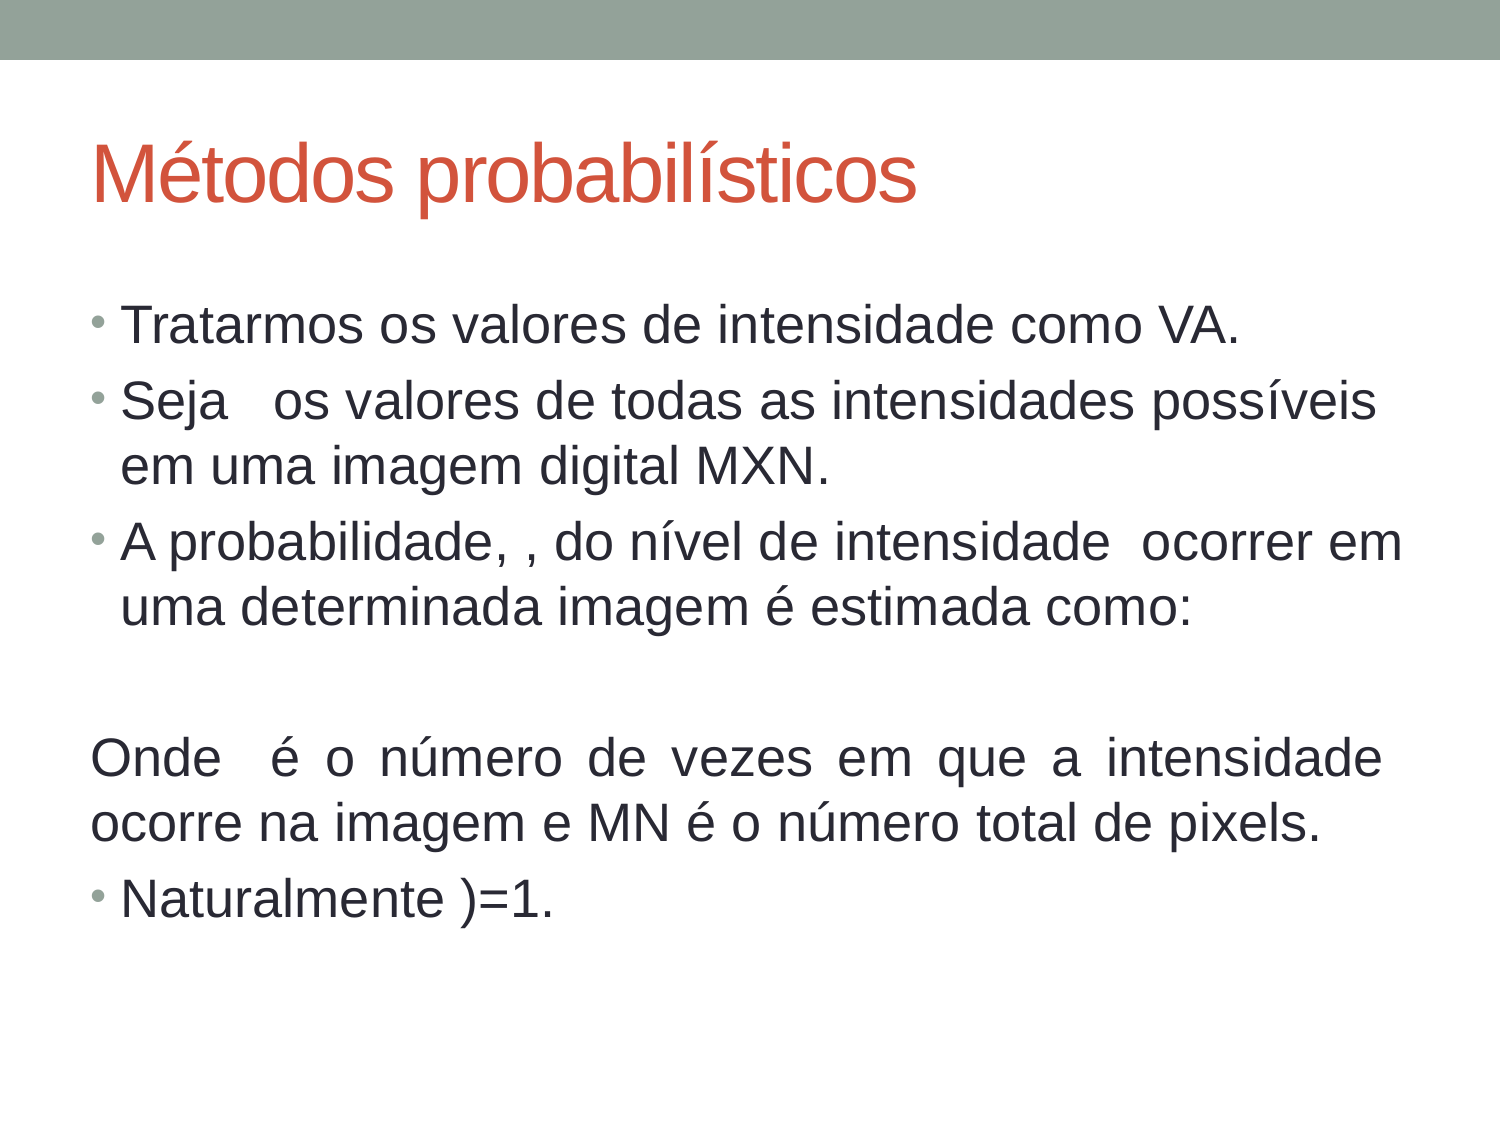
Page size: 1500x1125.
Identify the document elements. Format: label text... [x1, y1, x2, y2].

title Métodos probabilísticos [75, 87, 1425, 250]
